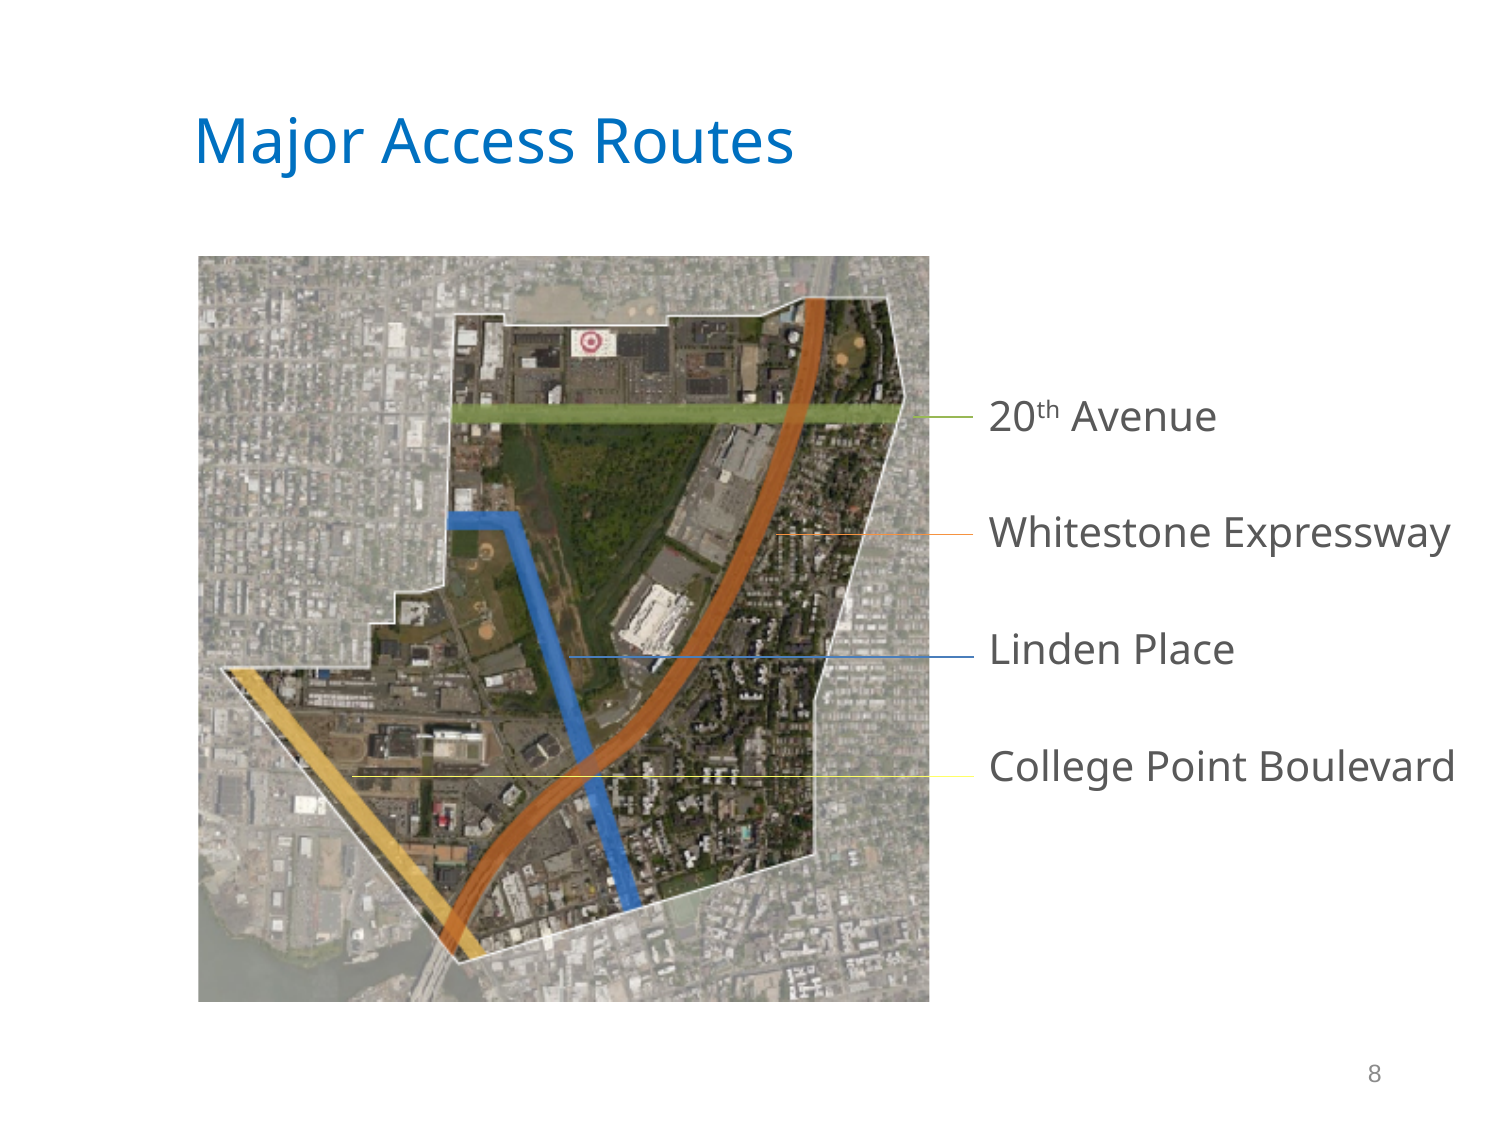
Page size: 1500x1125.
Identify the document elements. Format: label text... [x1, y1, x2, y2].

slide_number 8 [1059, 1042, 1397, 1103]
picture [198, 255, 930, 1002]
title Major Access Routes [74, 44, 1352, 233]
list 20th Avenue Whitestone Expressway Linden Place College Point Boulevard [907, 381, 1500, 1045]
